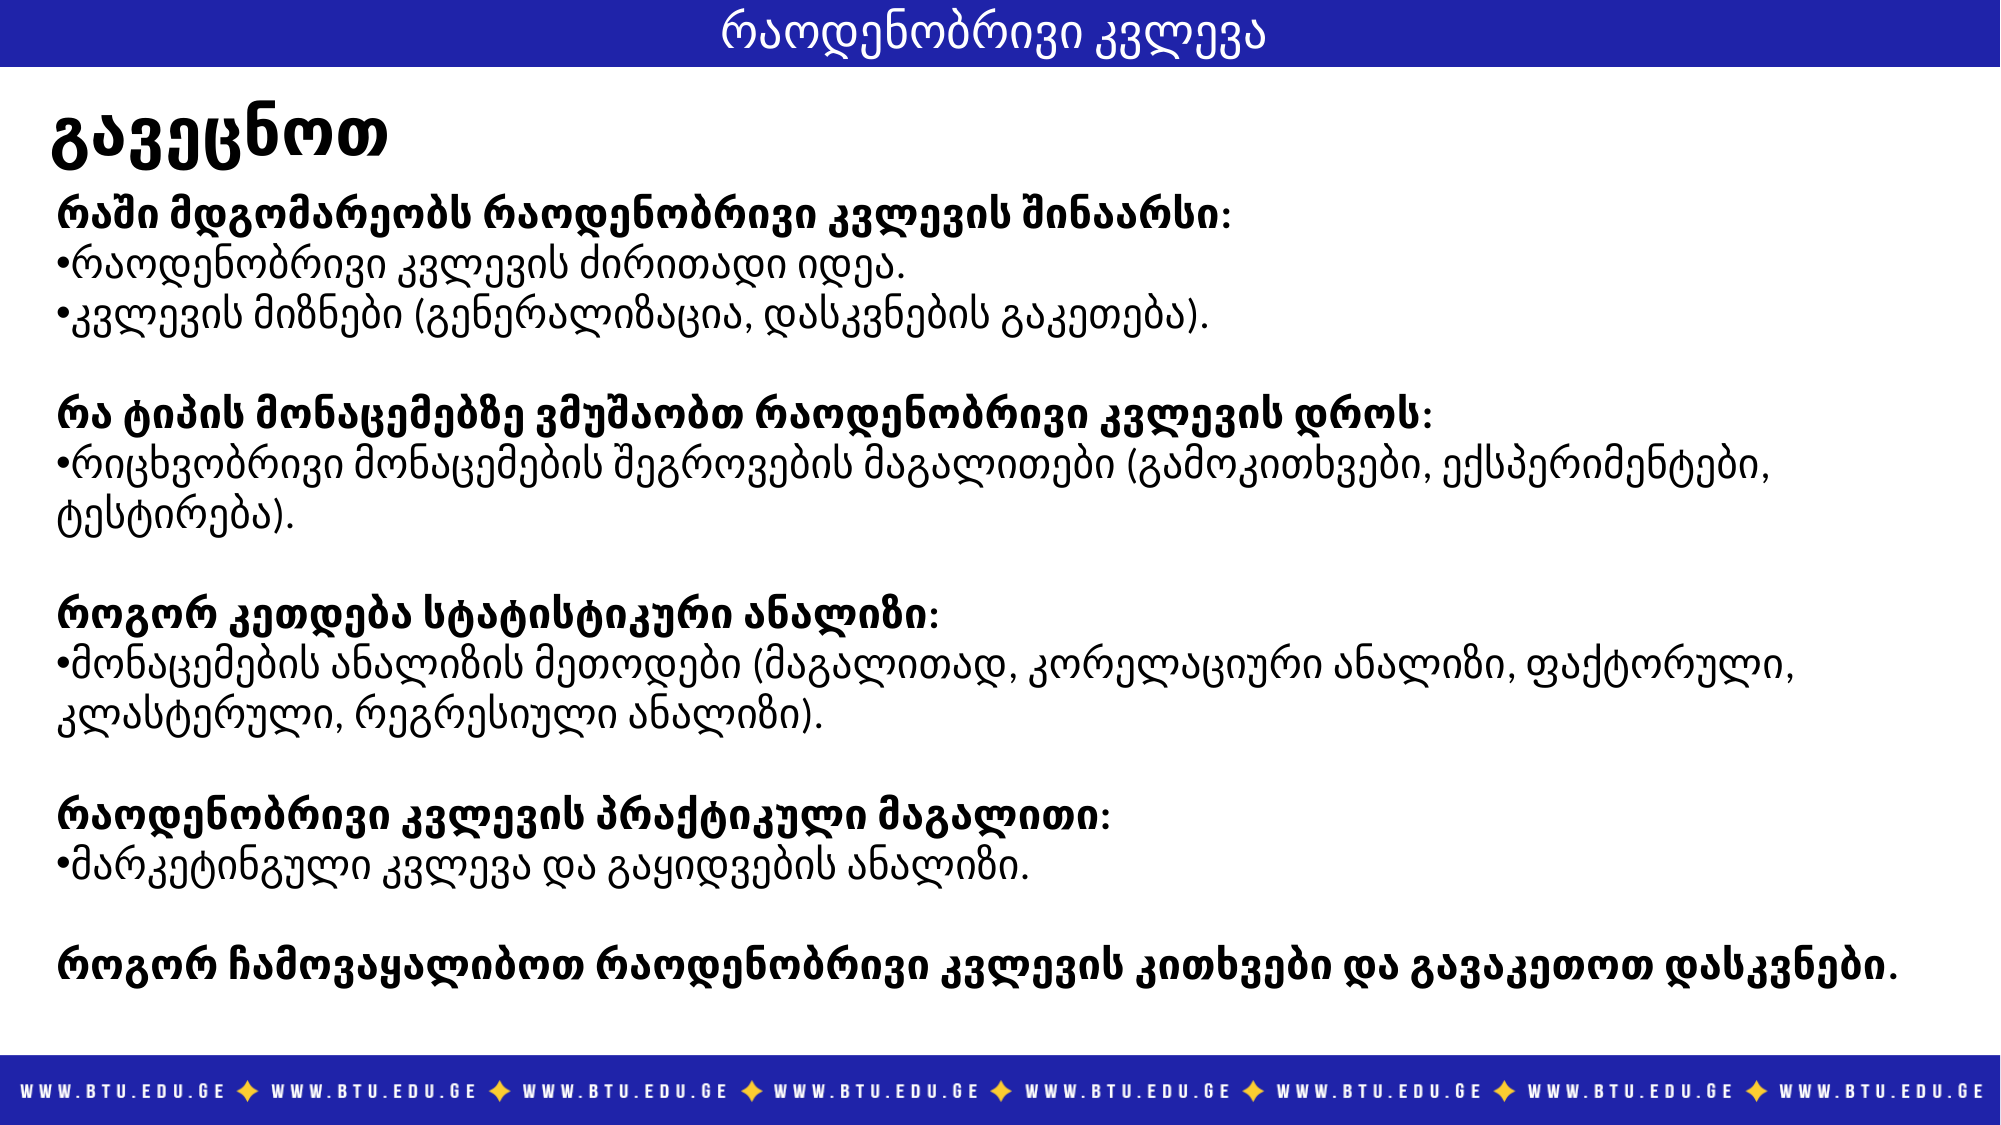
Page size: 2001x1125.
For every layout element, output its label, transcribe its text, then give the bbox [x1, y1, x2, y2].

title რაოდენობრივი კვლევა [0, 0, 2000, 67]
picture [0, 0, 2001, 1125]
text_box გავეცნოთ [34, 90, 1873, 238]
text_box რაში მდგომარეობს რაოდენობრივი კვლევის შინაარსი: რაოდენობრივი კვლევის ძირითადი იდეა. კვლევის მიზნები (გენერალიზაცია, დასკვნების გაკეთება). რა ტიპის მონაცემებზე ვმუშაობთ რაოდენობრივი კვლევის დროს: რიცხვობრივი მონაცემების შეგროვების მაგალითები (გამოკითხვები, ექსპერიმენტები, ტესტირება). როგორ კეთდება სტატისტიკური ანალიზი: მონაცემების ანალიზის მეთოდები (მაგალითად, კორელაციური ანალიზი, ფაქტორული, კლასტერული, რეგრესიული ანალიზი). რაოდენობრივი კვლევის პრაქტიკული მაგალითი: მარკეტინგული კვლევა და გაყიდვების ანალიზი. როგორ ჩამოვაყალიბოთ რაოდენობრივი კვლევის კითხვები და გავაკეთოთ დასკვნები. [41, 179, 2000, 1125]
